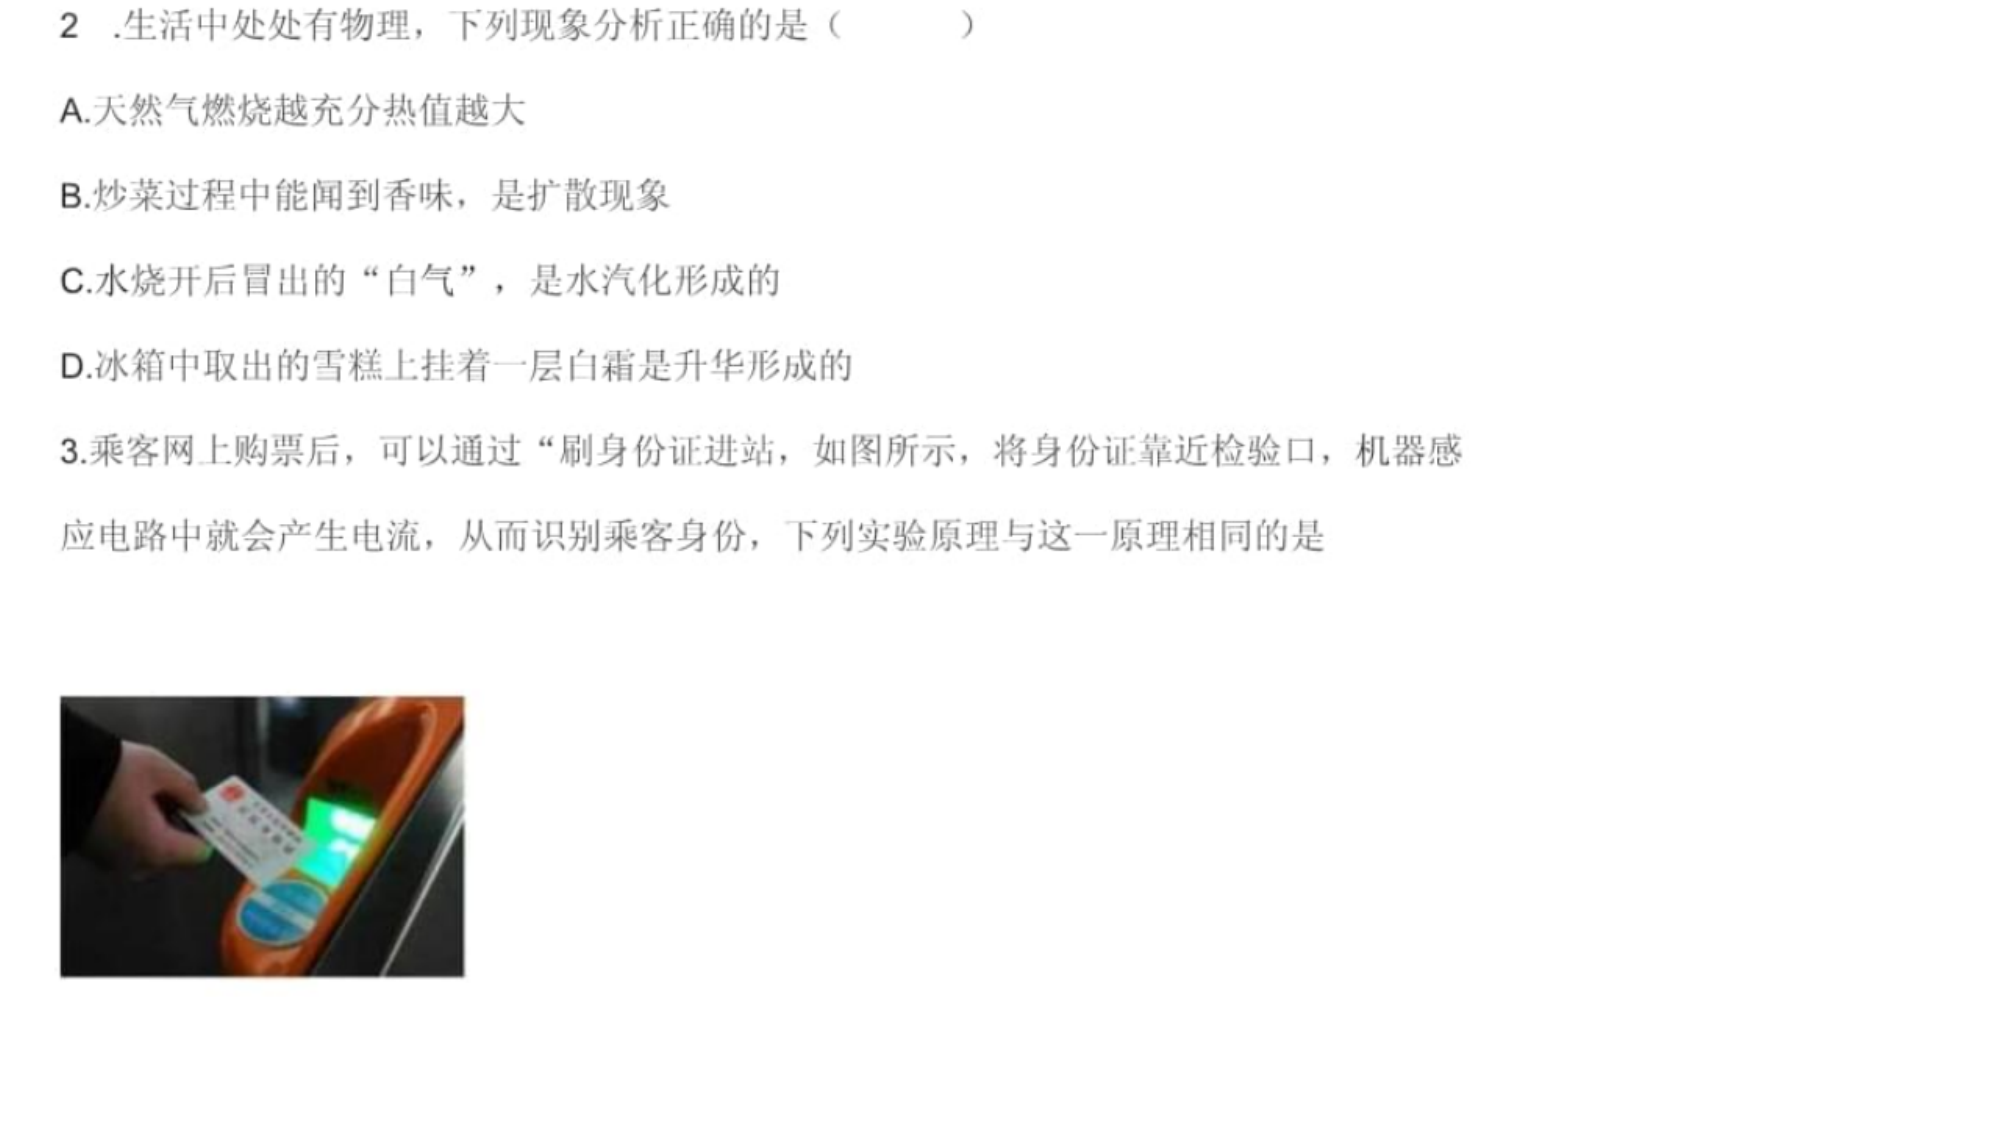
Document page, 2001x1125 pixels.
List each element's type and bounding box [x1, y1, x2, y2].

picture [0, 0, 1486, 997]
